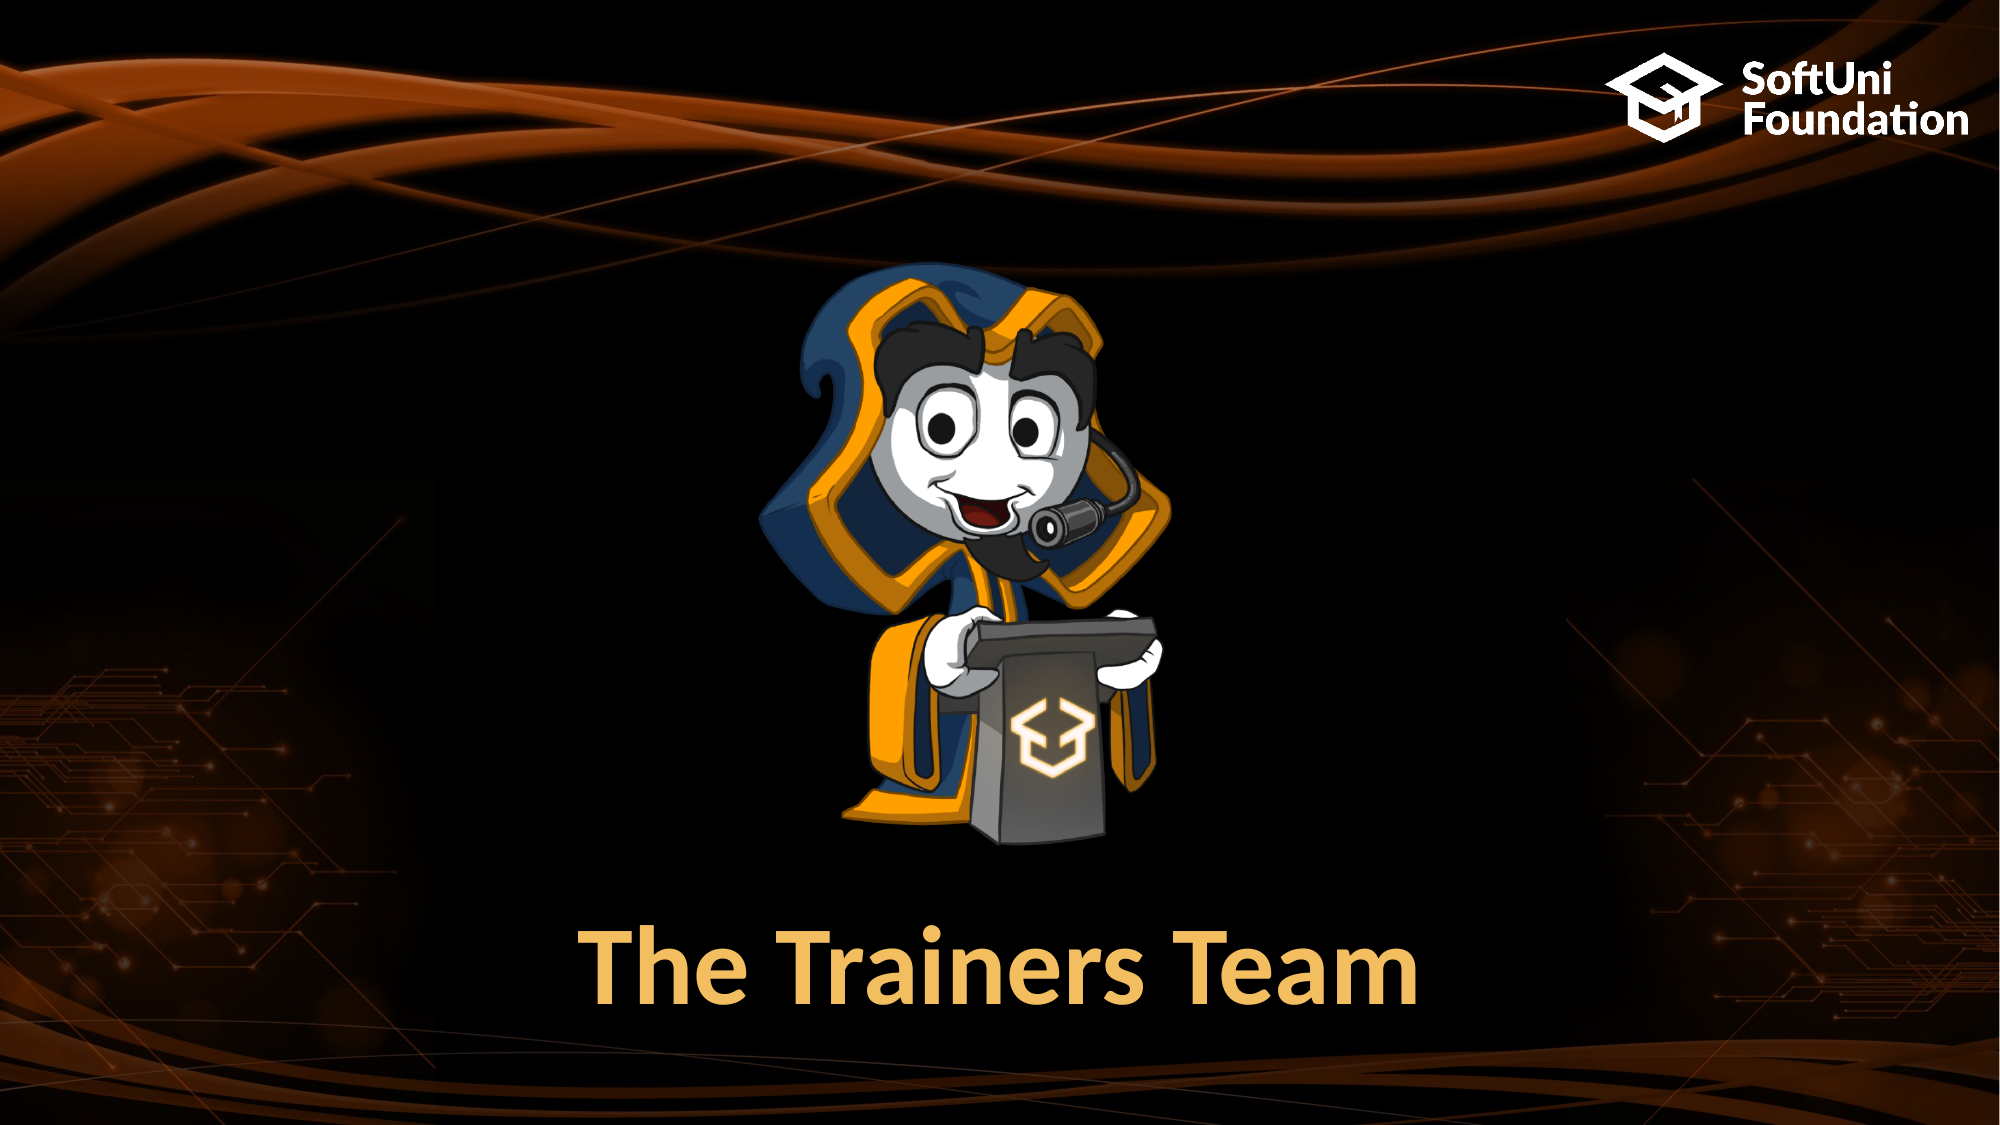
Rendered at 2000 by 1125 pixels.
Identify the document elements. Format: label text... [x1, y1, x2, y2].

title The Trainers Team [266, 900, 1734, 1035]
picture [0, 0, 2000, 1125]
